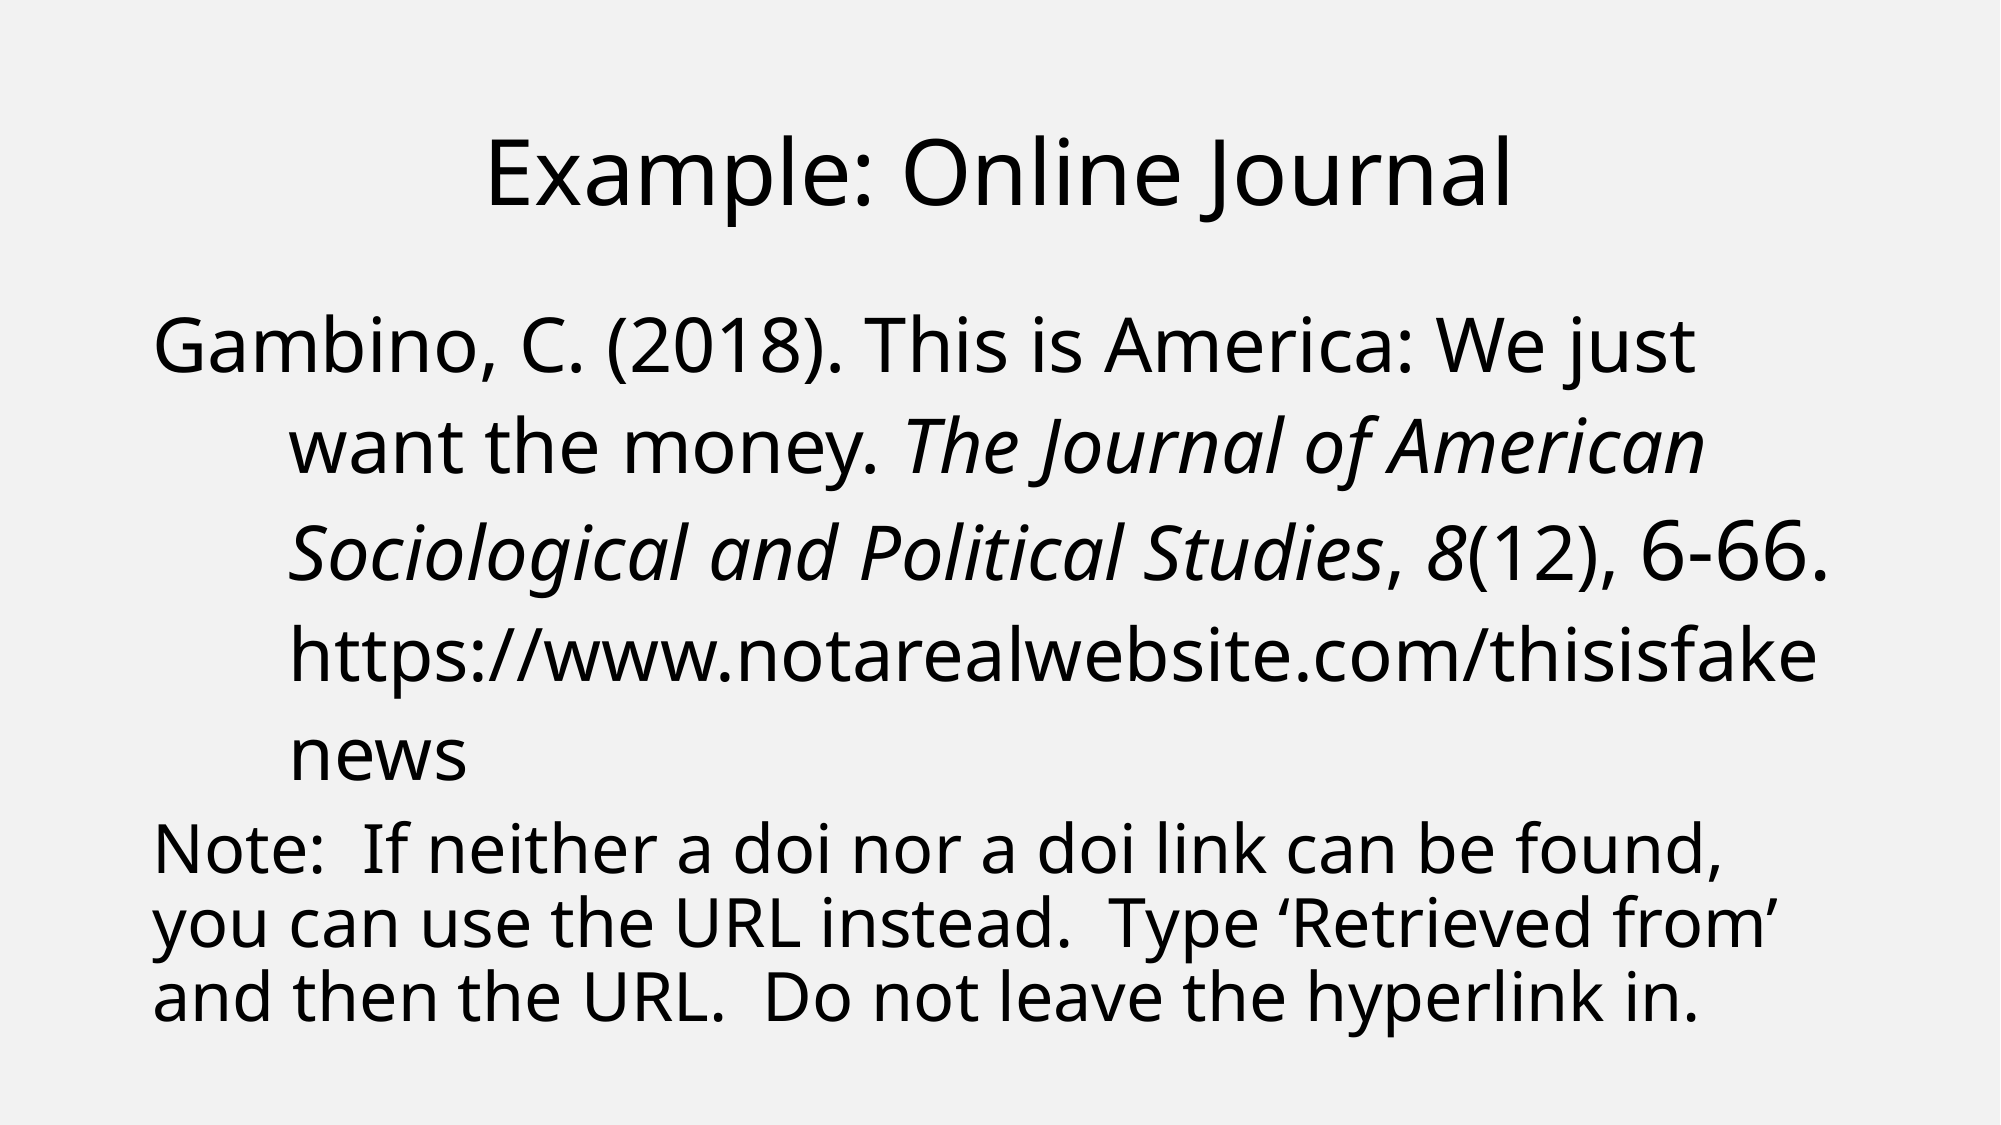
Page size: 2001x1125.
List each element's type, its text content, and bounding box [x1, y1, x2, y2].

title Example: Online Journal [137, 67, 1863, 285]
list Gambino, C. (2018). This is America: We just want the money. The Journal of American Sociological and Political Studies, 8(12), 6-66. https://www.notarealwebsite.com/thisisfake news Note: If neither a doi nor a doi link can be found, you can use the URL instead. Type ‘Retrieved from’ and then the URL. Do not leave the hyperlink in. [137, 299, 1863, 1096]
